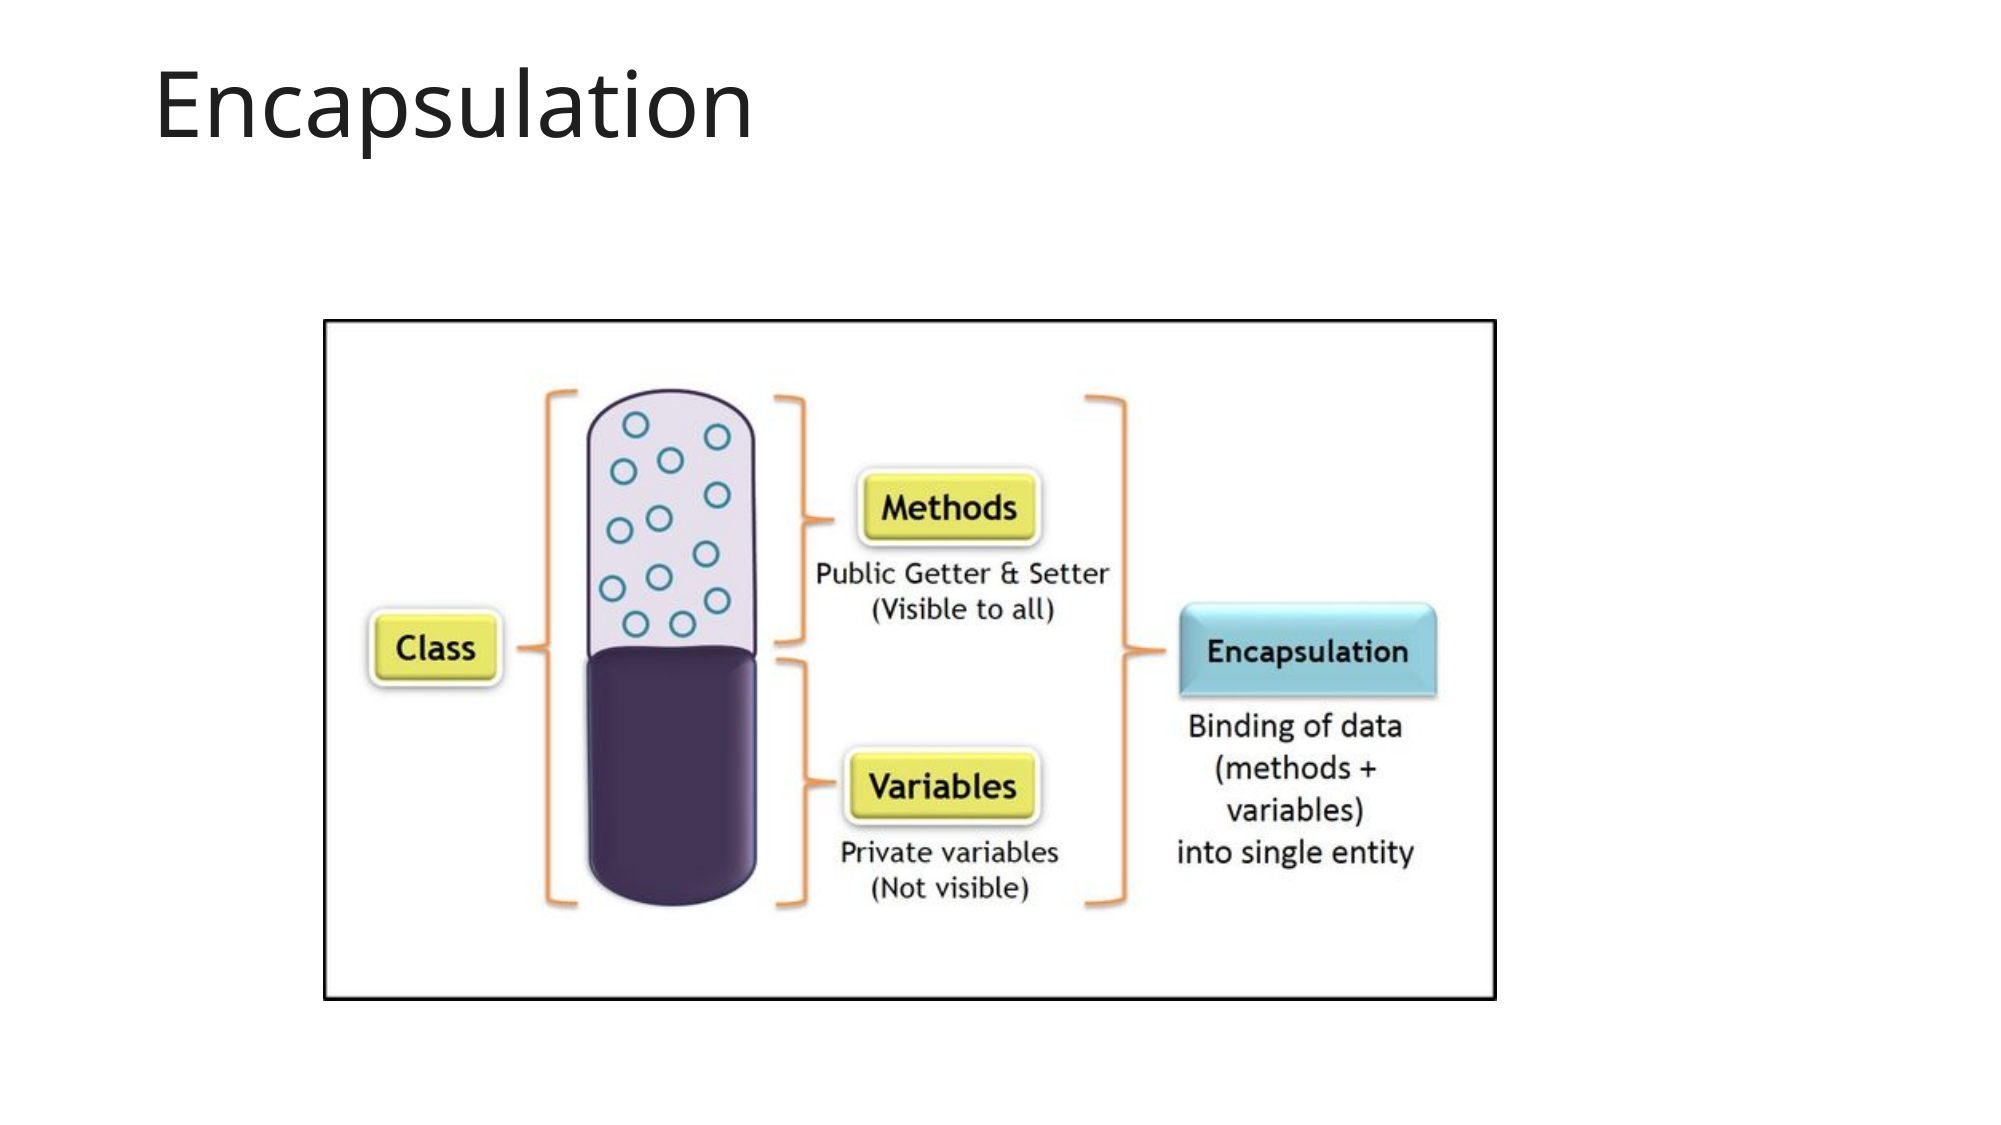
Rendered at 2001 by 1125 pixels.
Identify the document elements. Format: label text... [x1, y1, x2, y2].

picture [323, 319, 1497, 1001]
title Encapsulation [137, 0, 1863, 217]
